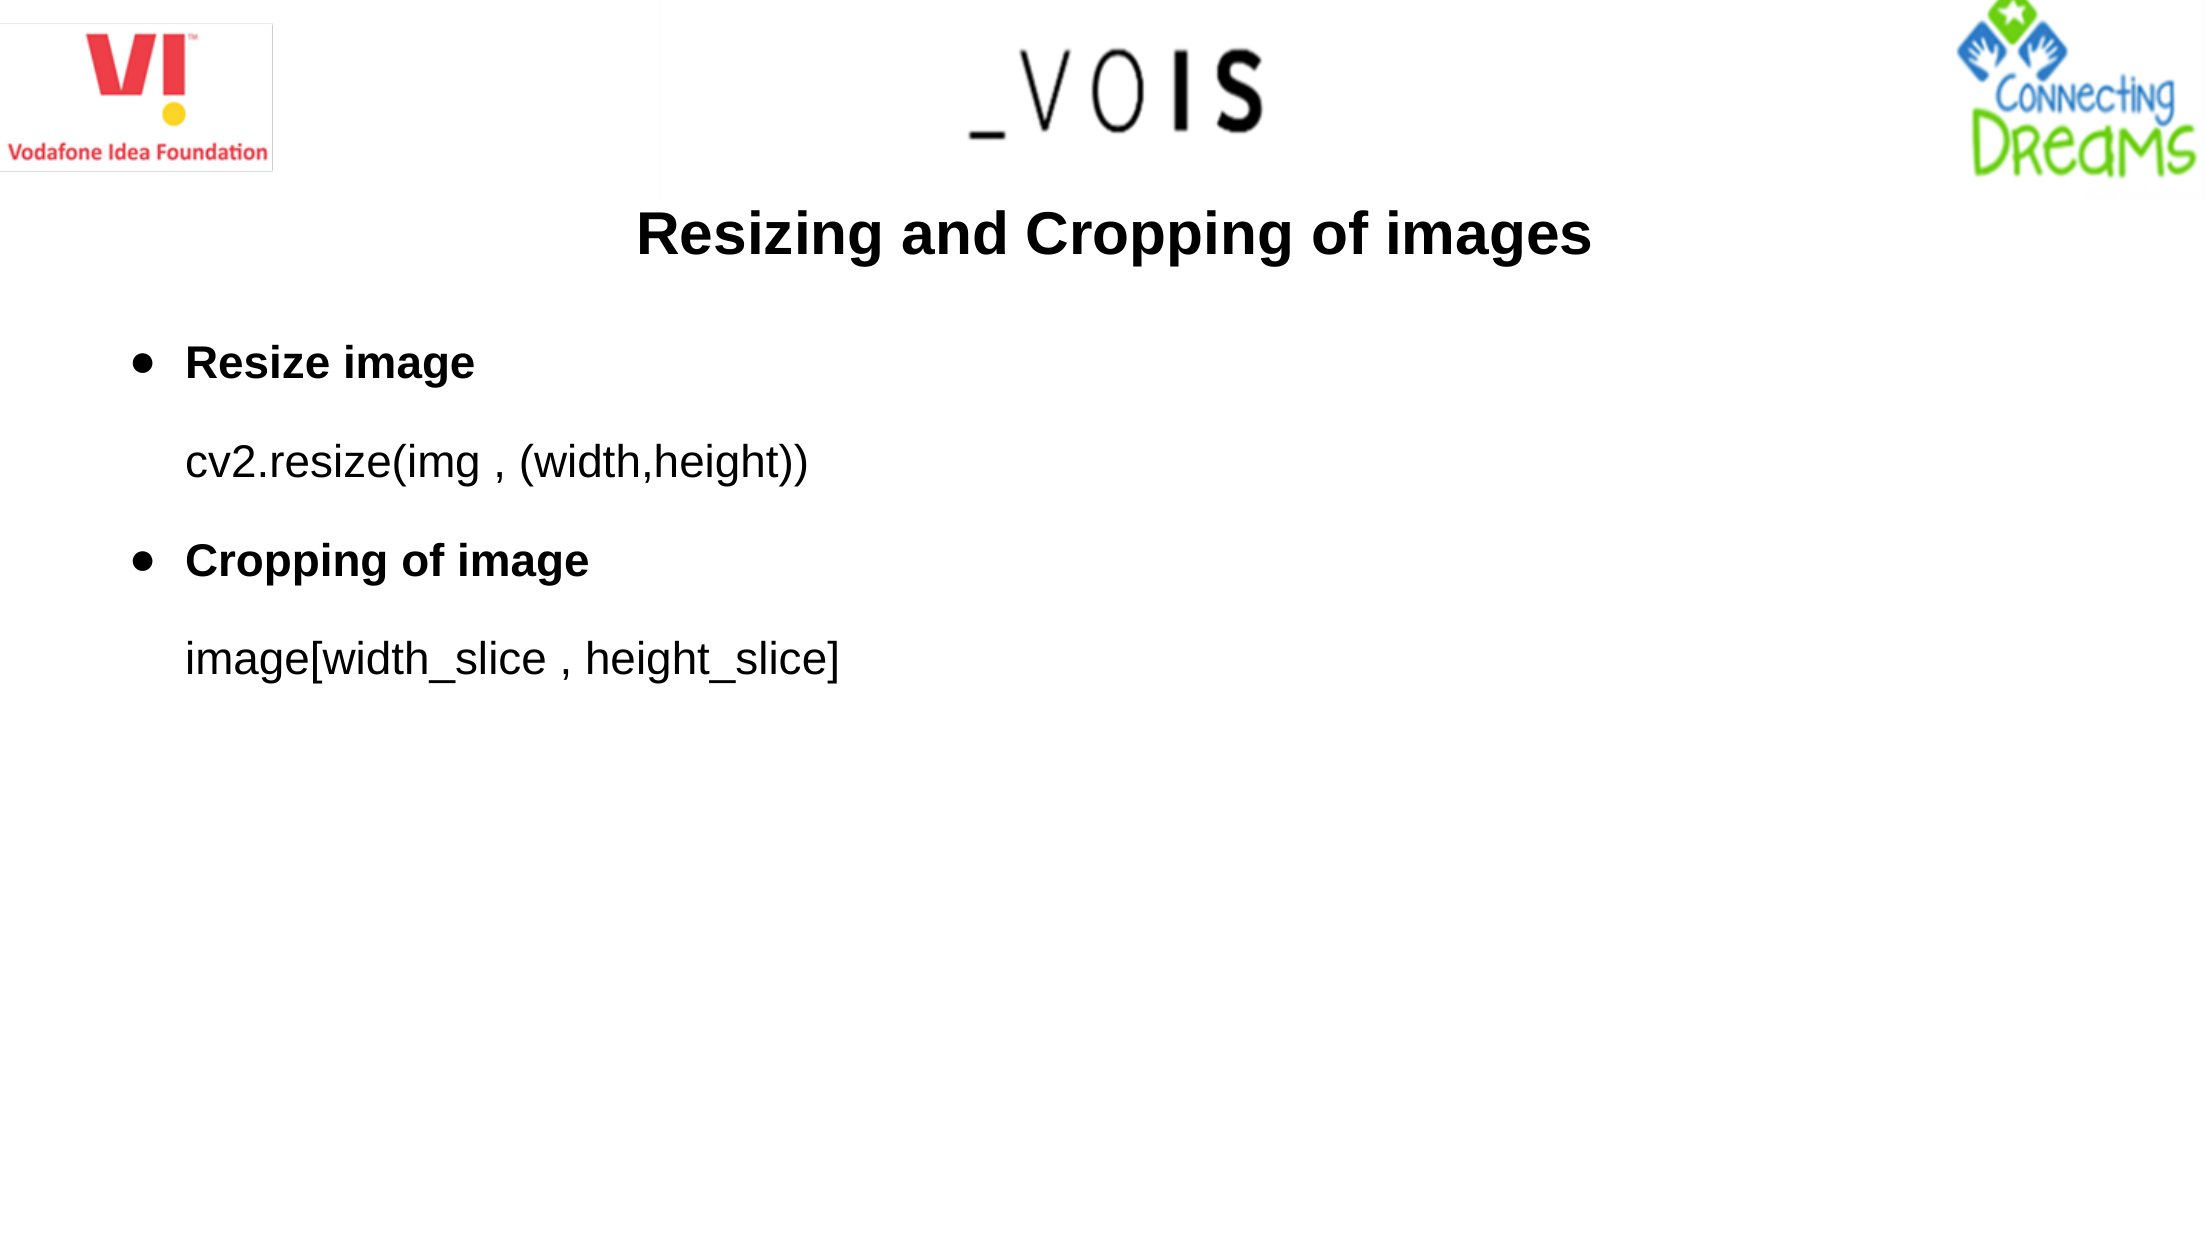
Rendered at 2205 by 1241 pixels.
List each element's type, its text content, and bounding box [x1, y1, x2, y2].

picture [0, 0, 2205, 201]
title Resizing and Cropping of images [123, 131, 2108, 339]
subtitle Resize image cv2.resize(img , (width,height)) Cropping of image image[width_slice , height_slice] [110, 338, 2095, 1058]
